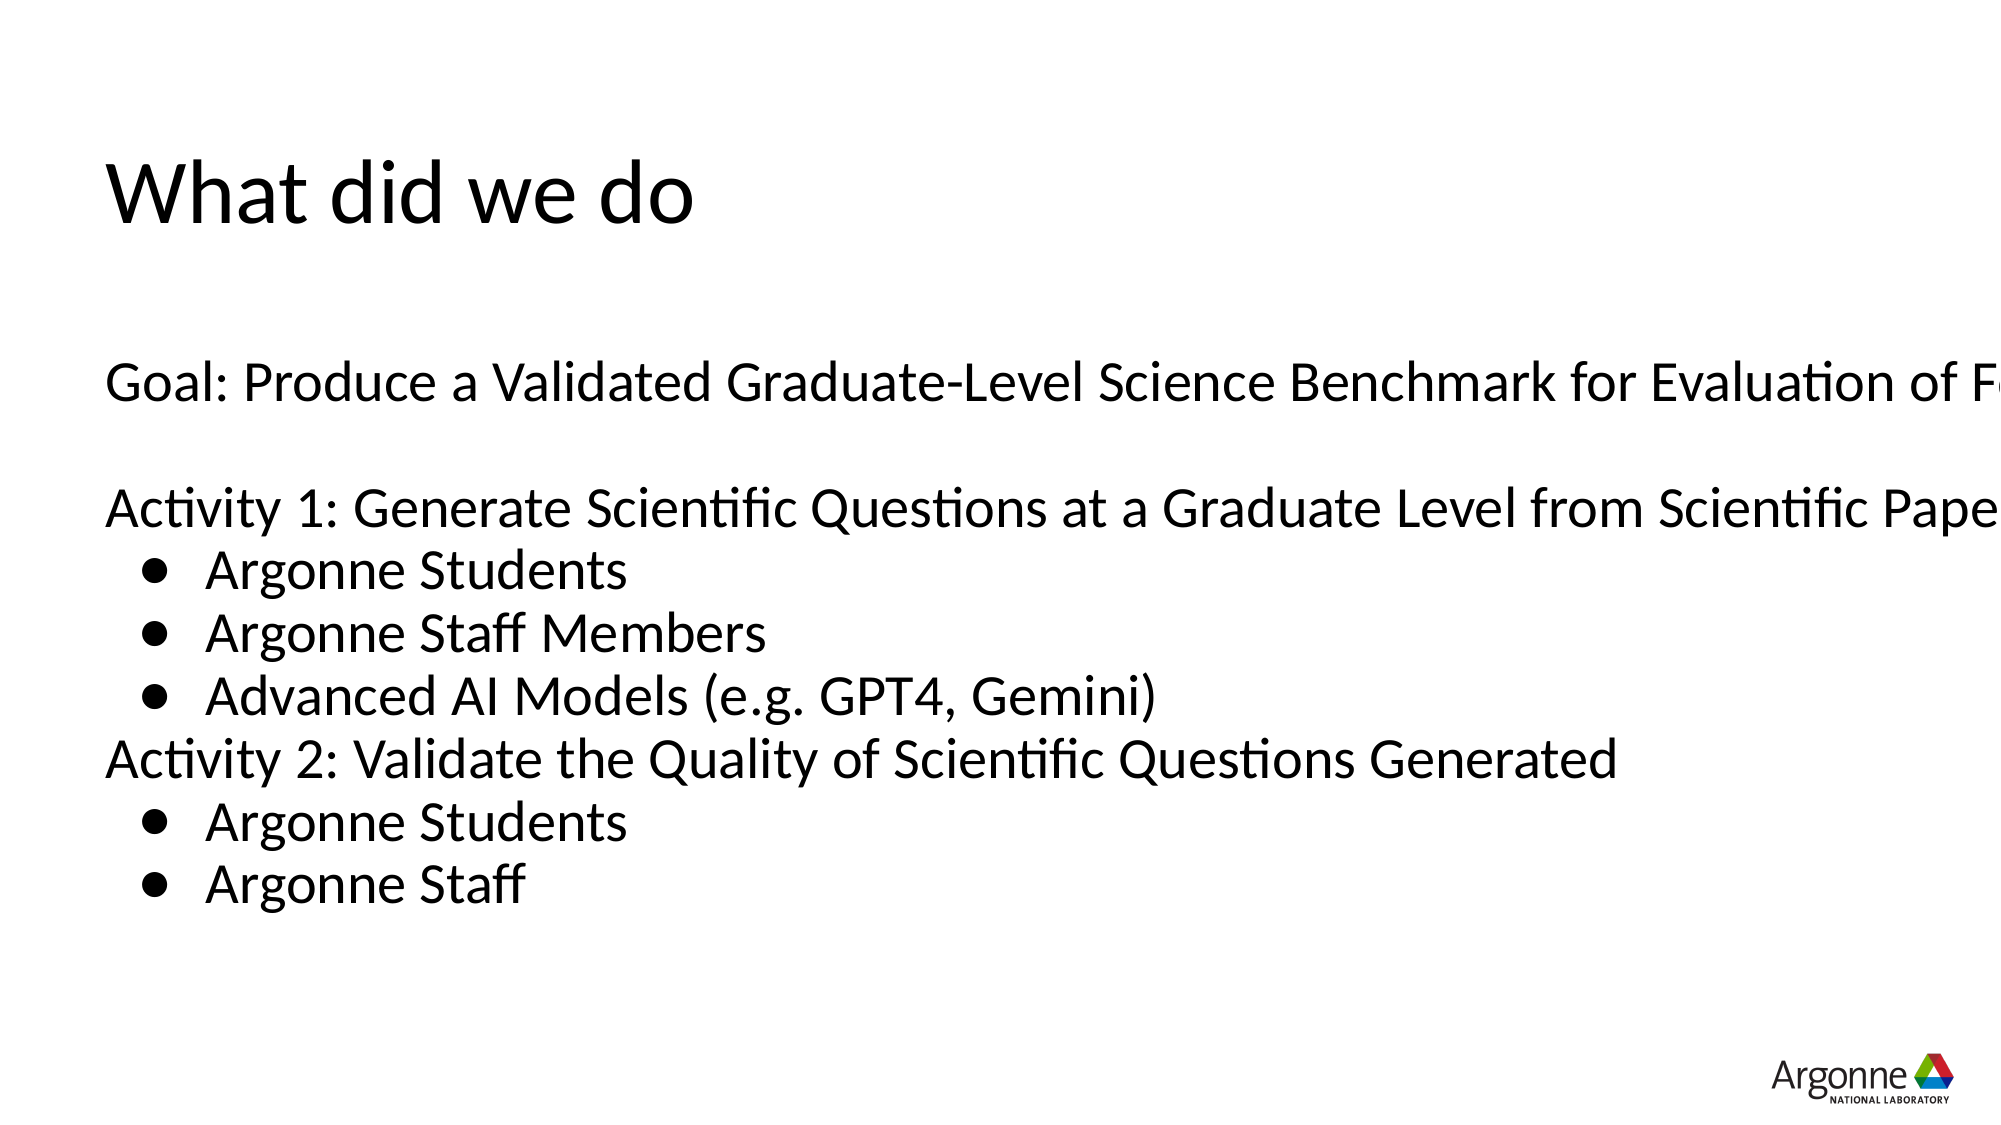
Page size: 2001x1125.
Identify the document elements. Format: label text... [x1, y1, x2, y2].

list Goal: Produce a Validated Graduate-Level Science Benchmark for Evaluation of Foundation Model Activity 1: Generate Scientific Questions at a Graduate Level from Scientific Papers Argonne Students Argonne Staff Members Advanced AI Models (e.g. GPT4, Gemini) Activity 2: Validate the Quality of Scientific Questions Generated Argonne Students Argonne Staff [90, 336, 2000, 1125]
title What did we do [90, 129, 2000, 297]
